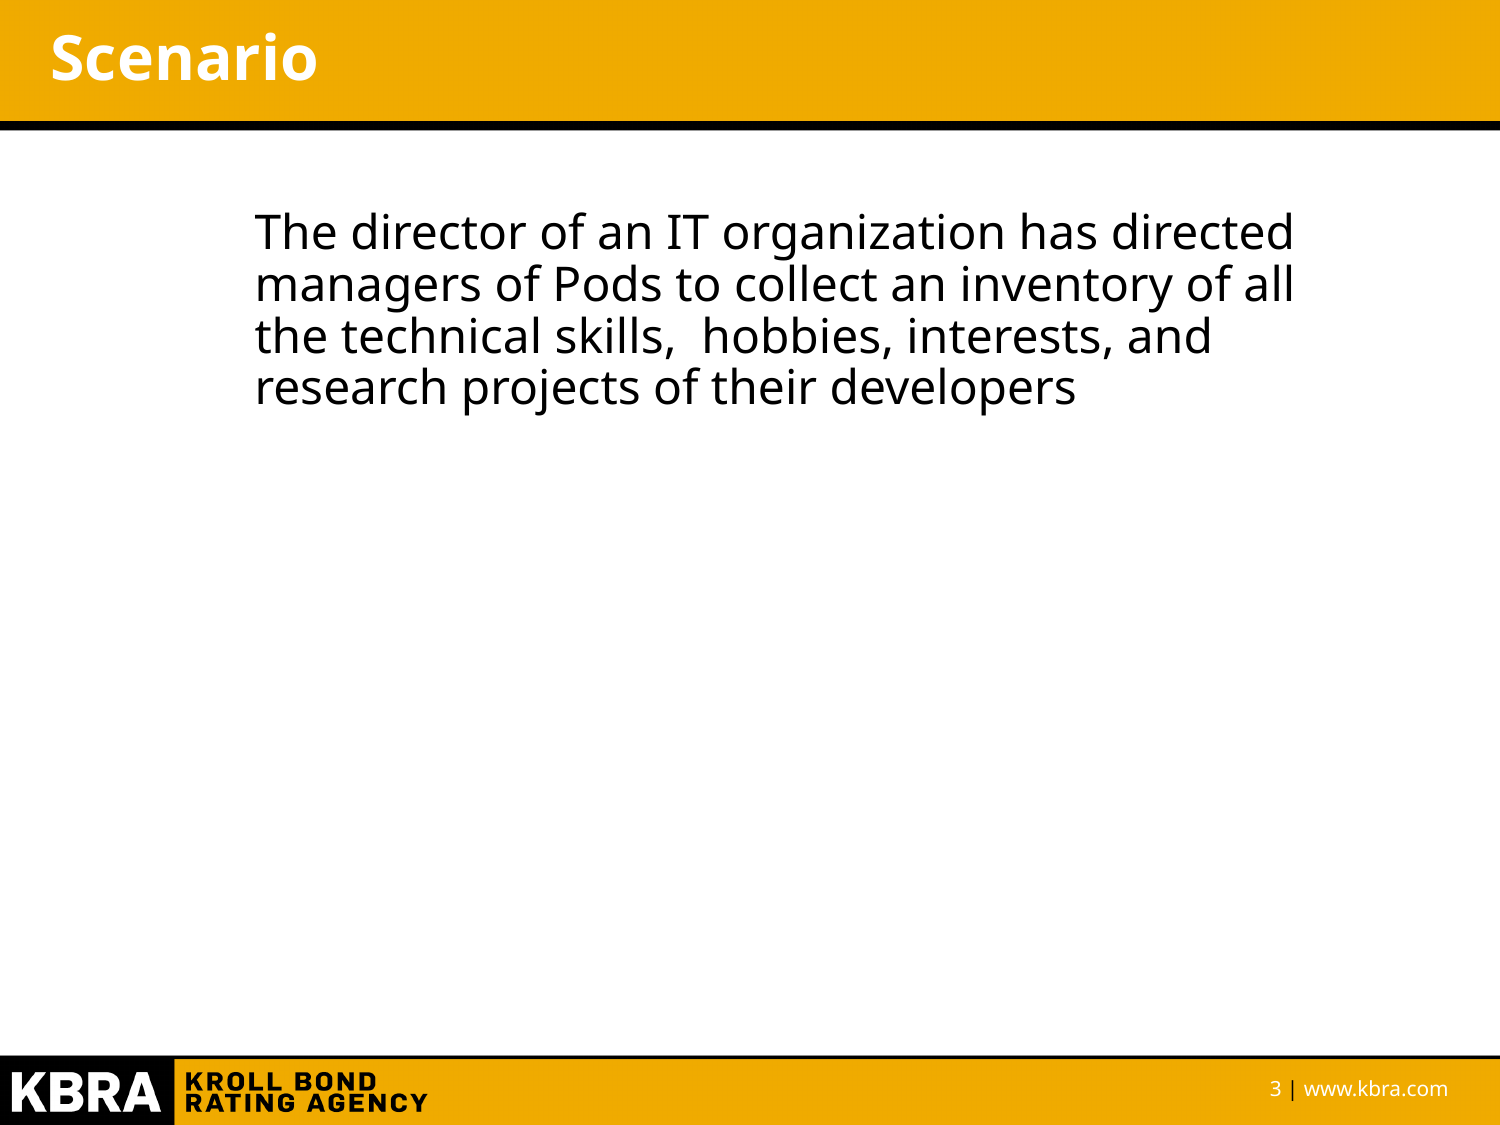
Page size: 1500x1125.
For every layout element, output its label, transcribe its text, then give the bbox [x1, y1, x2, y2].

title Scenario [35, 0, 1500, 122]
picture [0, 0, 1500, 1125]
text_box The director of an IT organization has directed managers of Pods to collect an inventory of all the technical skills, hobbies, interests, and research projects of their developers [131, 201, 1336, 436]
